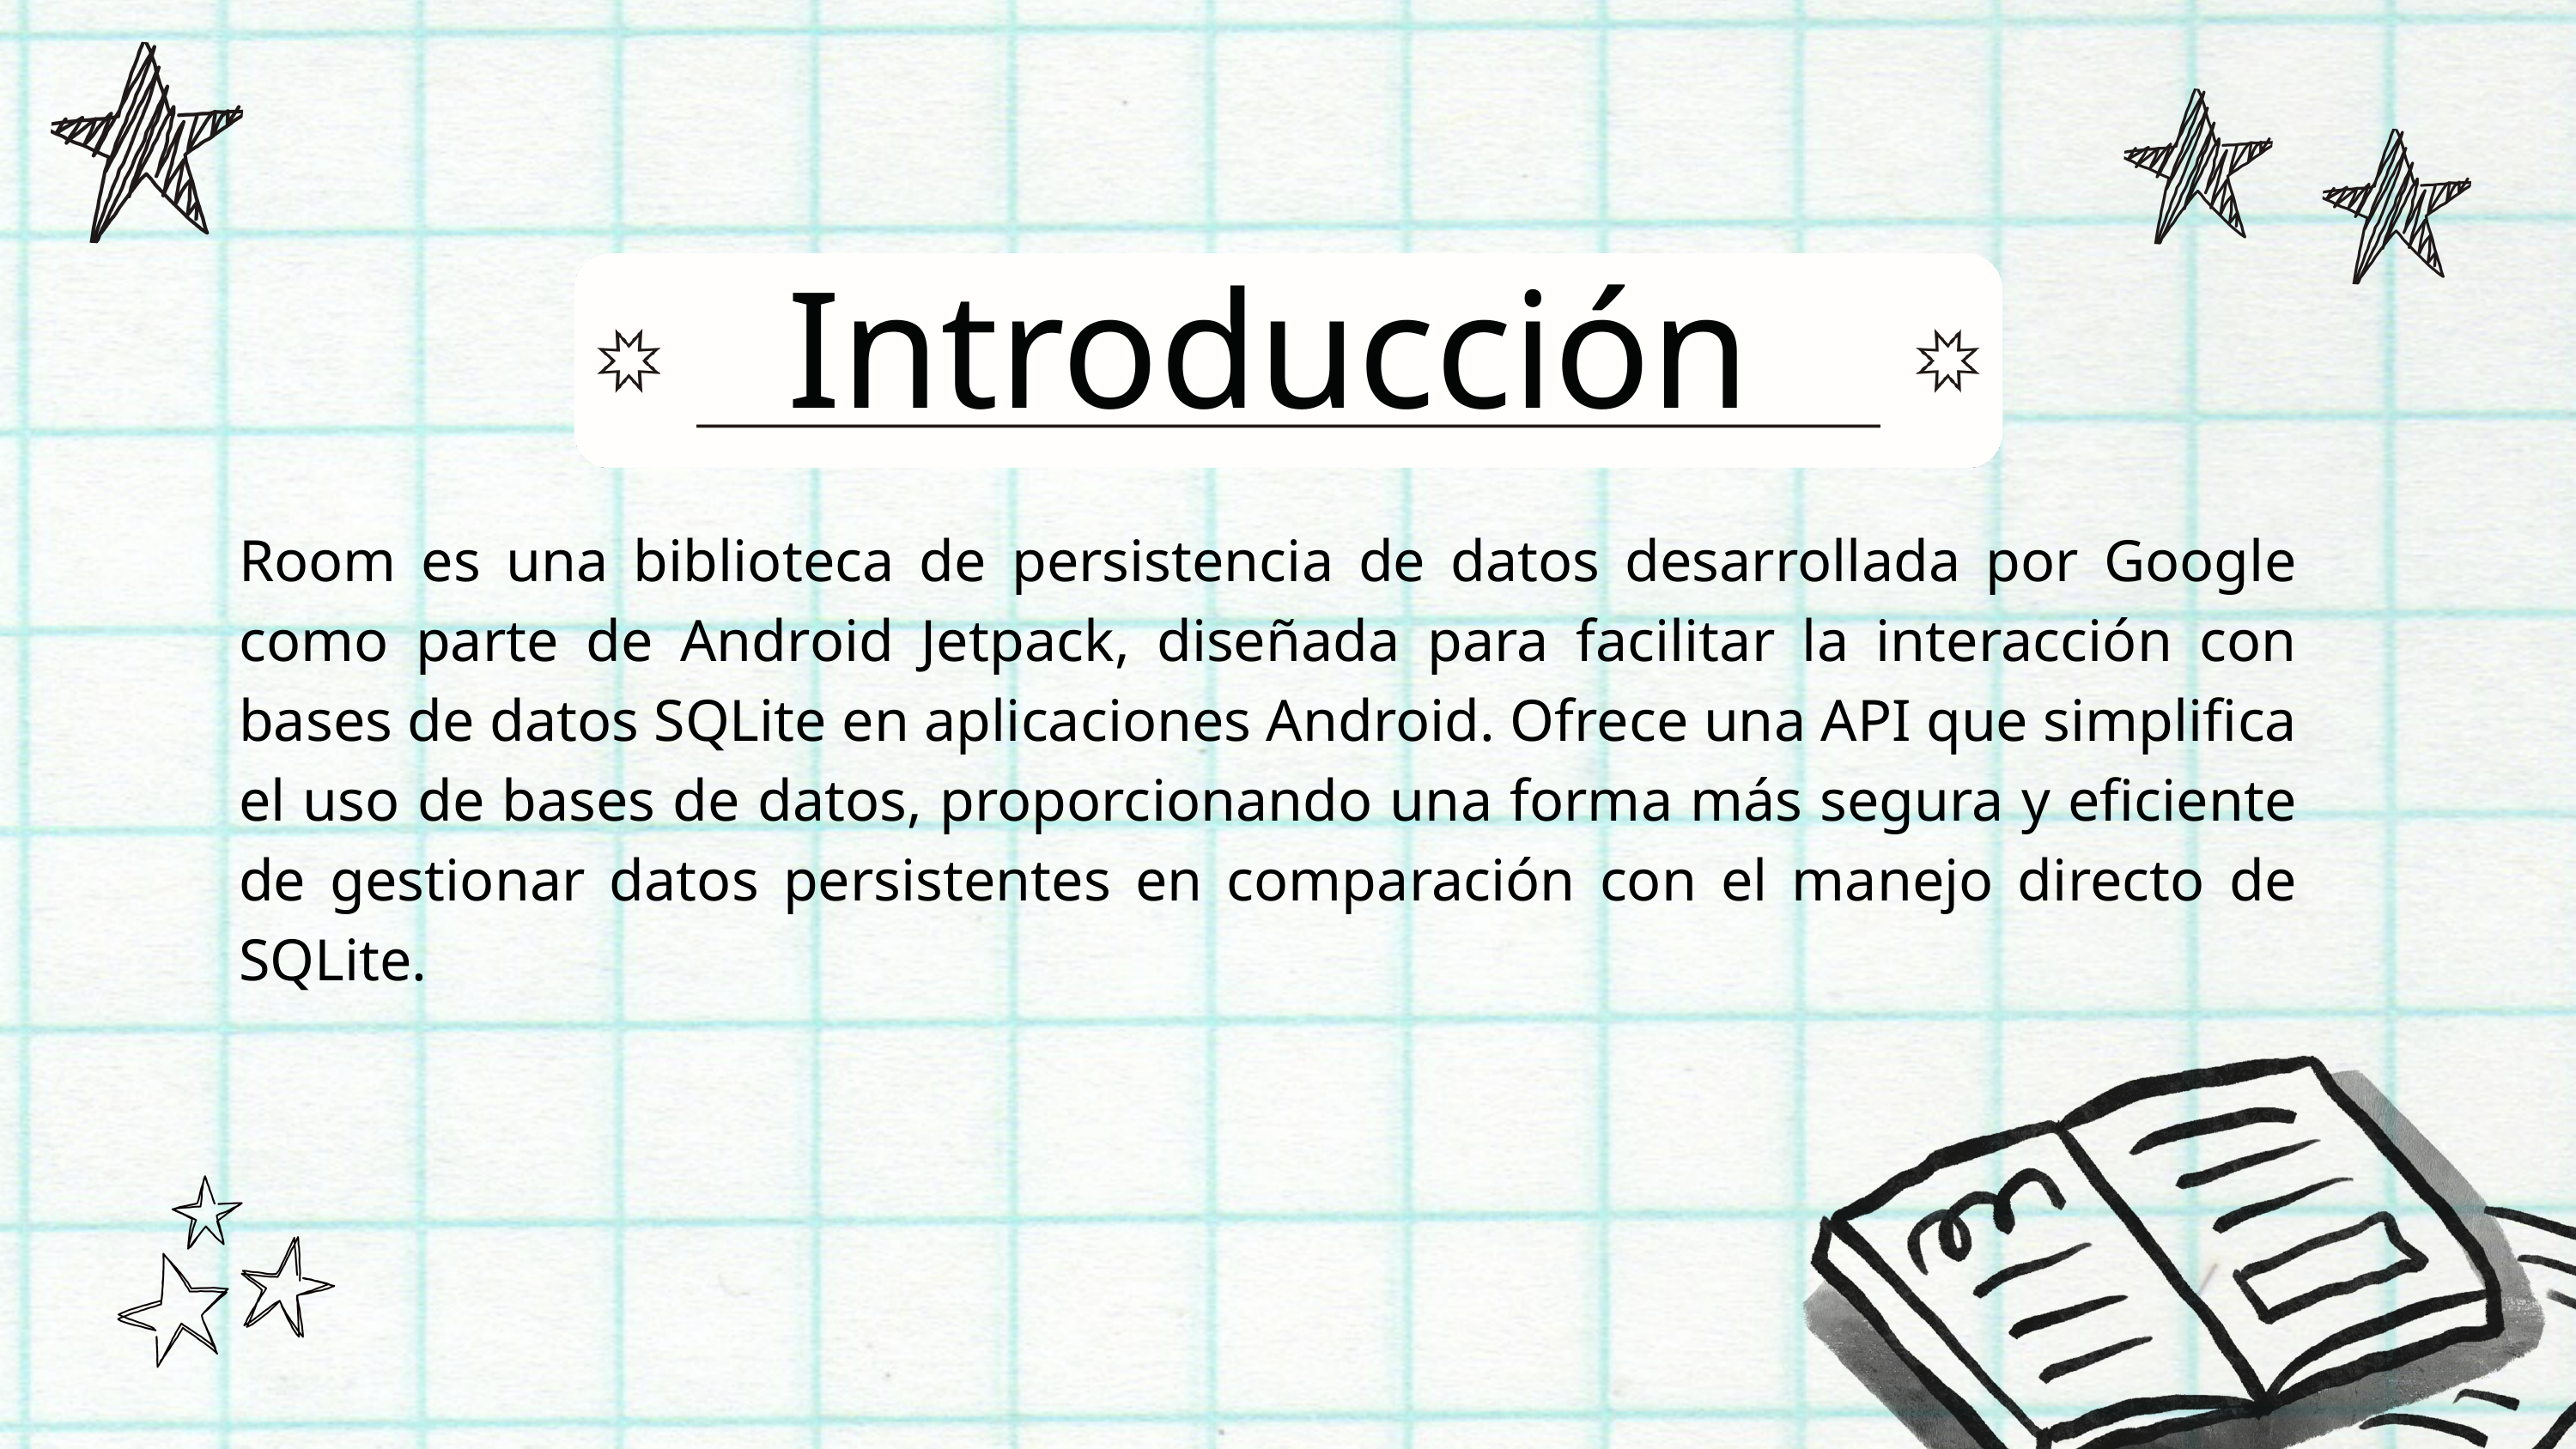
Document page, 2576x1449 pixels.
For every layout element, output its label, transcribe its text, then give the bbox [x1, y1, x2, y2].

text_box [117, 1175, 336, 1368]
text_box [1797, 1053, 2576, 1449]
text_box [41, 34, 249, 255]
text_box [2117, 82, 2277, 254]
text_box Introducción [667, 215, 1871, 441]
text_box [0, 0, 2576, 1449]
text_box [570, 253, 2005, 468]
text_box Room es una biblioteca de persistencia de datos desarrollada por Google como parte de Android Jetpack, diseñada para facilitar la interacción con bases de datos SQLite en aplicaciones Android. Ofrece una API que simplifica el uso de bases de datos, proporcionando una forma más segura y eficiente de gestionar datos persistentes en comparación con el manejo directo de SQLite. [239, 512, 2300, 992]
text_box [2315, 123, 2476, 294]
